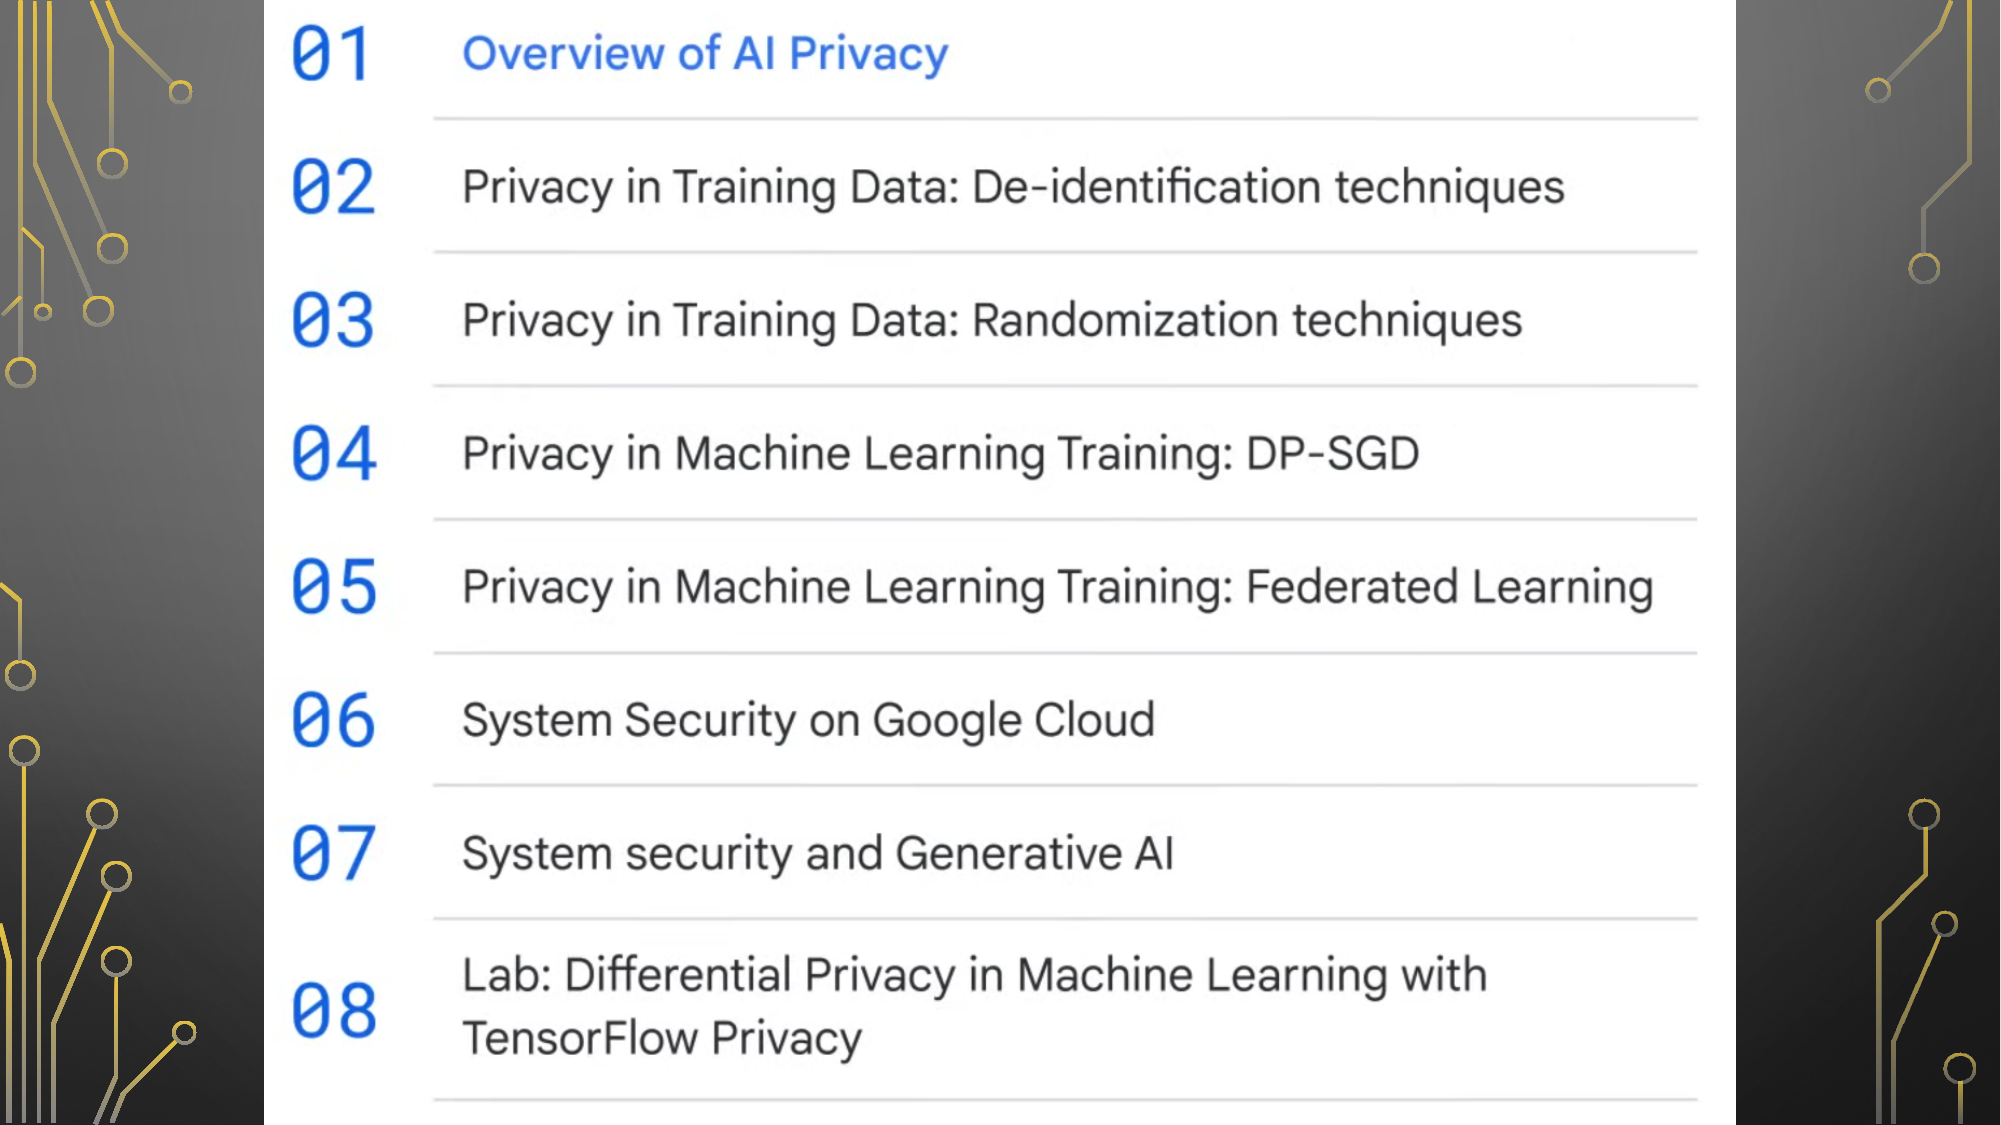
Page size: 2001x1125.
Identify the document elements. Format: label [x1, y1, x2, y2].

picture [264, 0, 1736, 1125]
